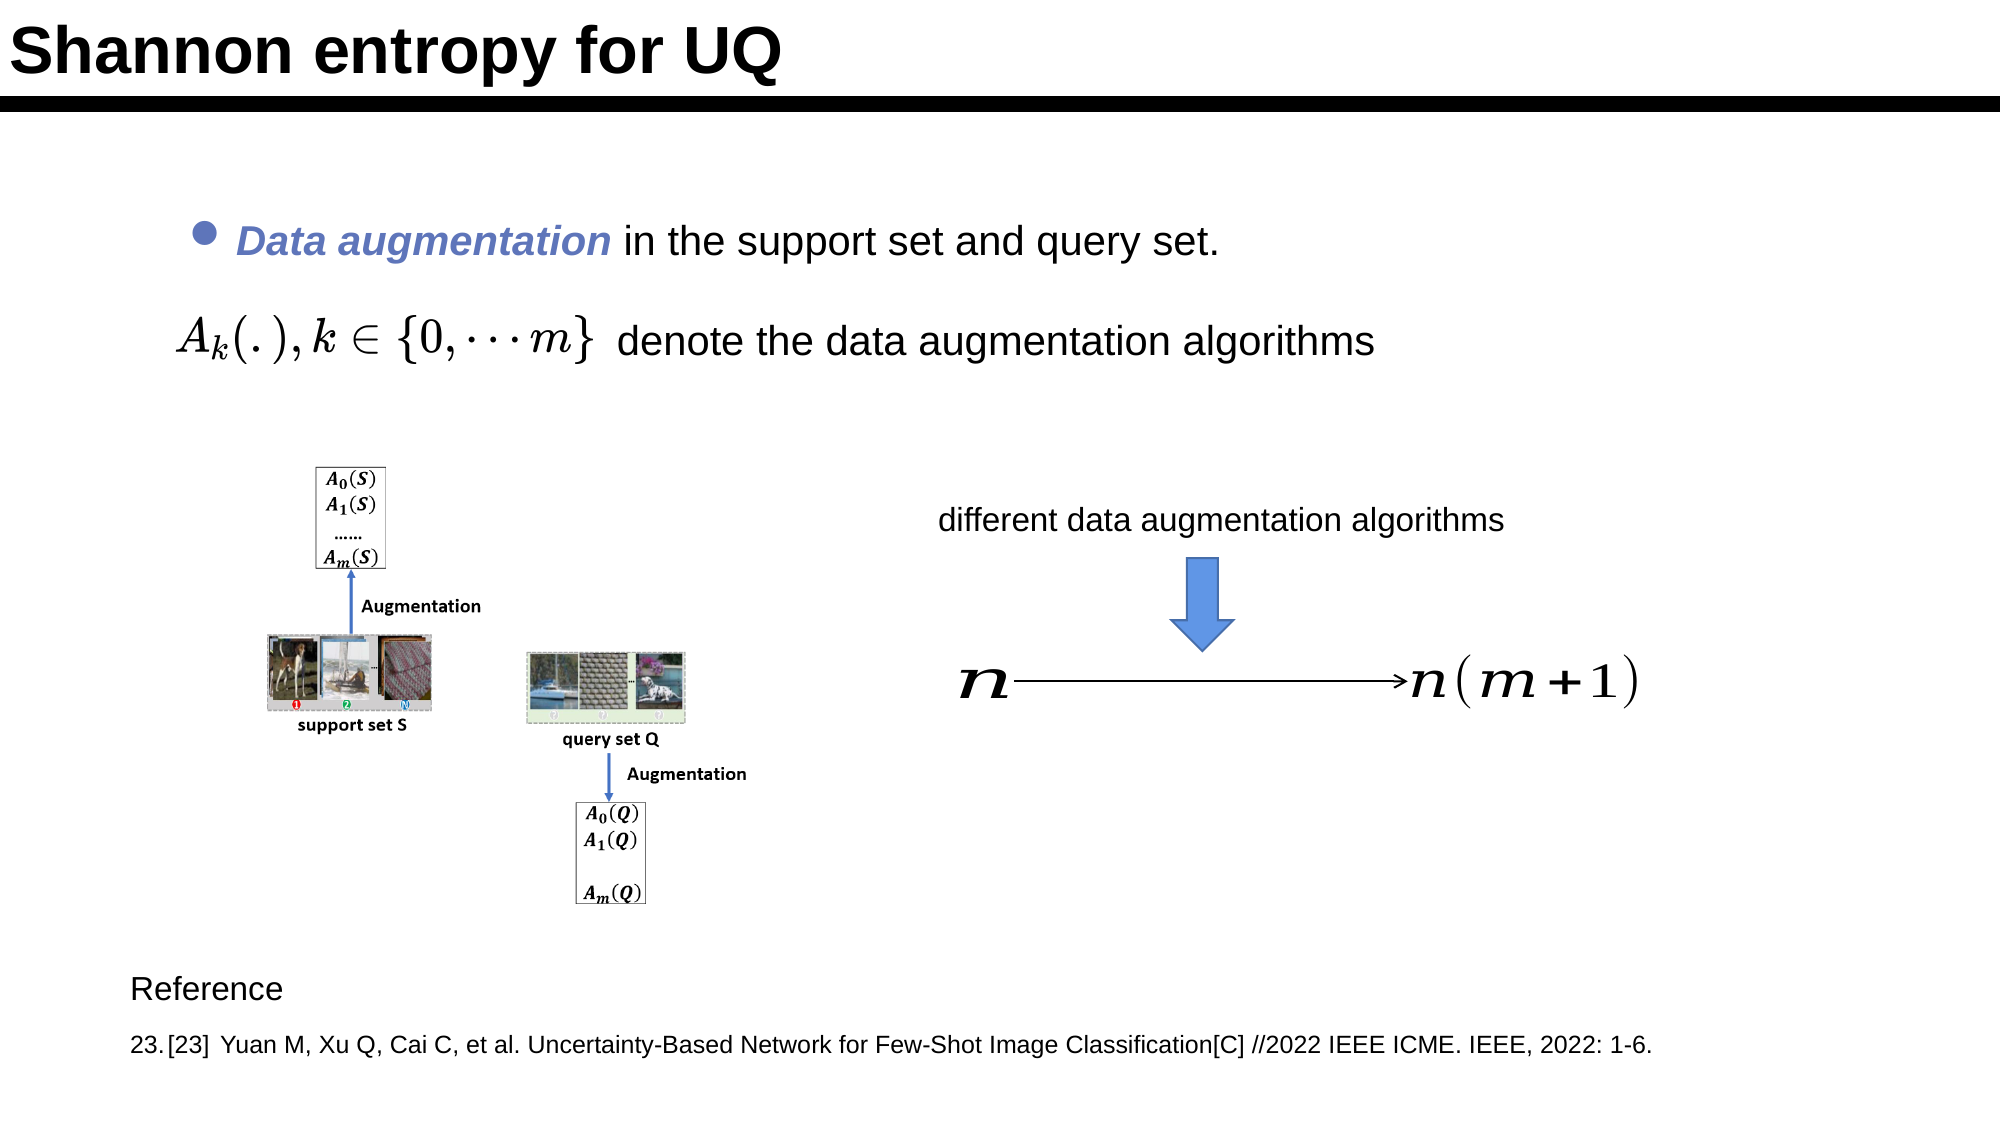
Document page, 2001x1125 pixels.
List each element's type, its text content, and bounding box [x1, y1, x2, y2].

text_box denote the data augmentation algorithms [602, 306, 1395, 372]
text_box [1168, 557, 1236, 651]
text_box Reference [23] Yuan M, Xu Q, Cai C, et al. Uncertainty-Based Network for Few-Shot Image Classification[C] //2022 IEEE ICME. IEEE, 2022: 1-6. [115, 959, 1938, 1069]
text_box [502, 630, 758, 928]
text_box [242, 454, 498, 754]
text_box Data augmentation in the support set and query set. [174, 196, 1823, 272]
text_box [953, 651, 1644, 712]
text_box Shannon entropy for UQ [0, 0, 1696, 95]
picture [174, 315, 596, 364]
